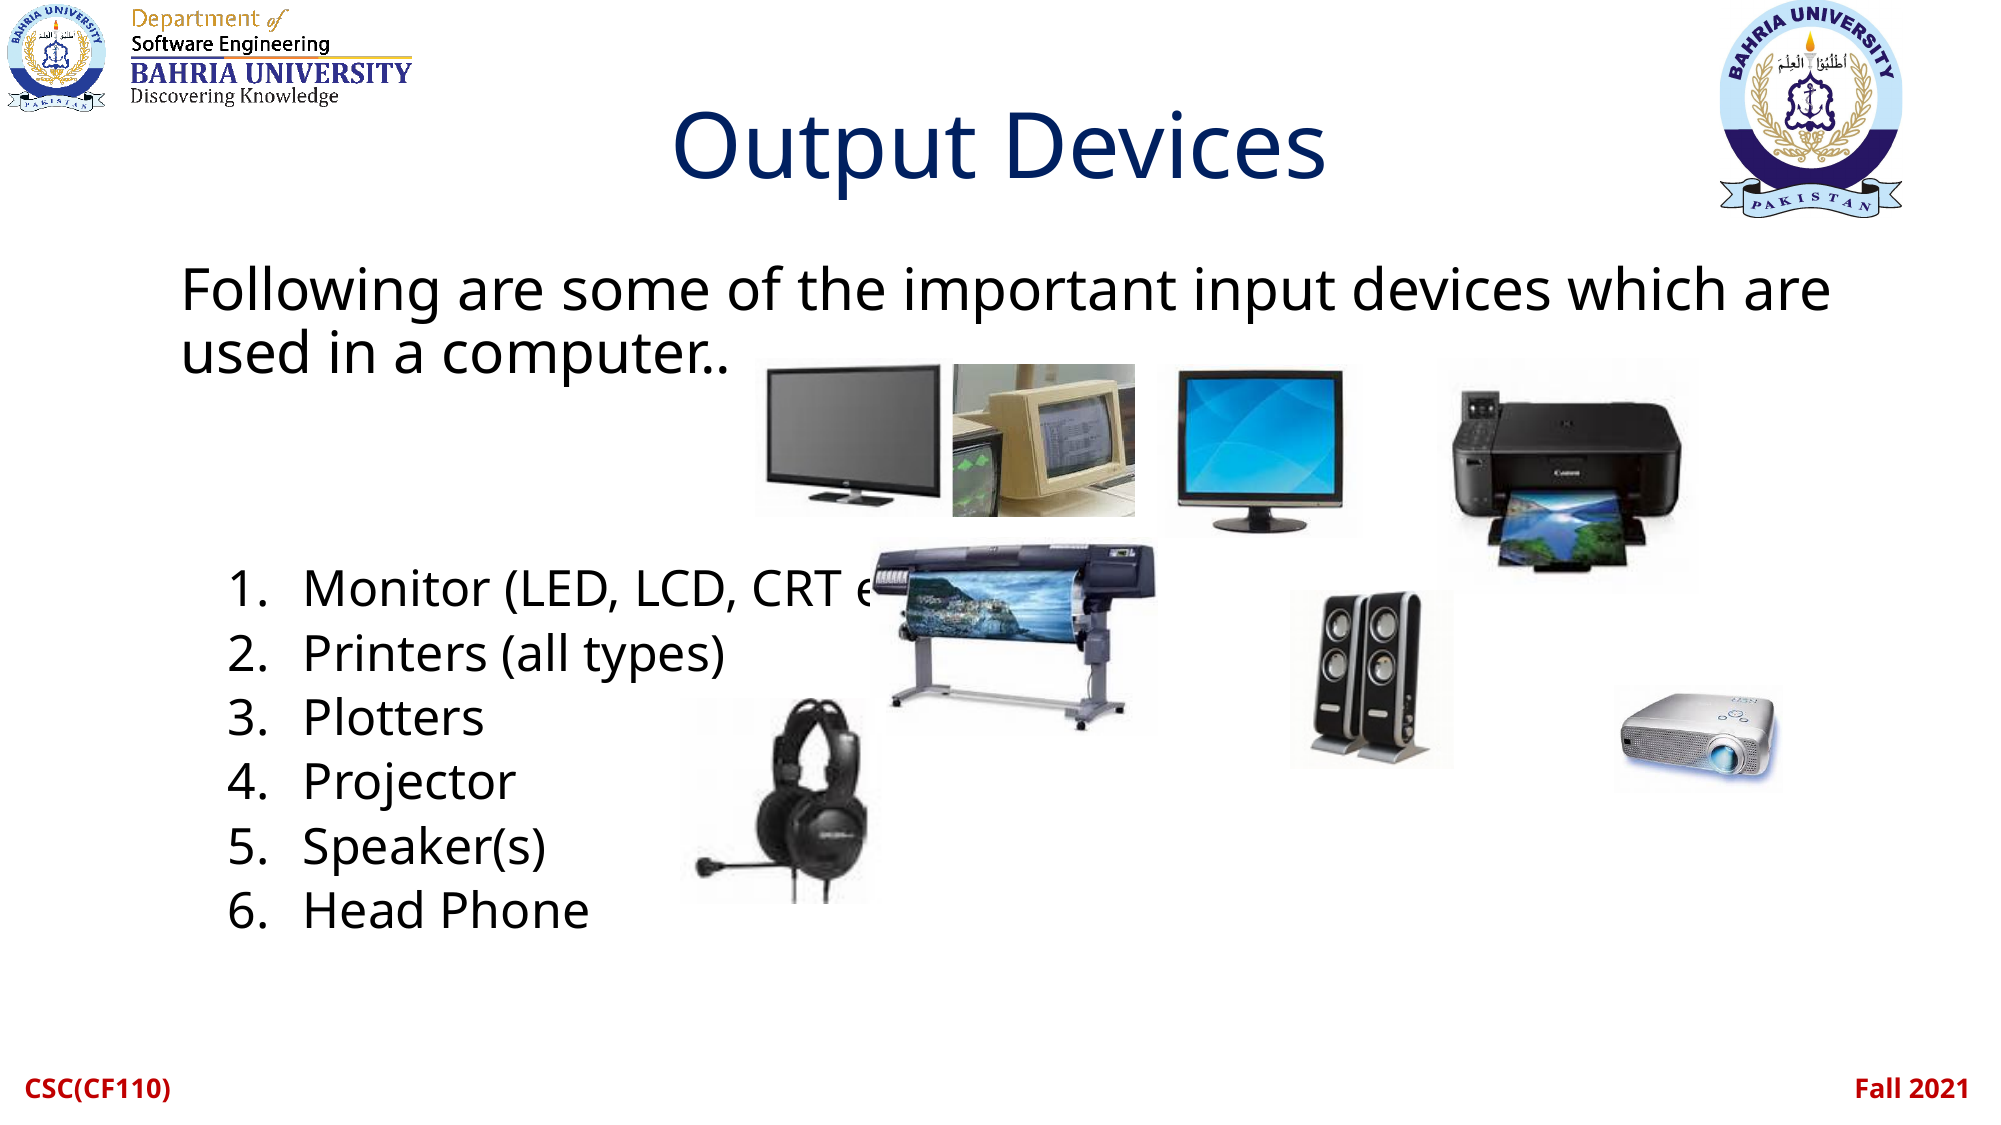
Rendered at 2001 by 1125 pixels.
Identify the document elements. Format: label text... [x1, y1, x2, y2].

picture [1719, 0, 1903, 218]
picture [1614, 685, 1783, 793]
picture [680, 364, 1363, 904]
list Following are some of the important input devices which are used in a computer.. Monitor (LED, LCD, CRT etc) Printers (all types) Plotters Projector Speaker(s) Head Phone [165, 252, 1890, 1008]
slide_number CSC(CF110) [9, 1057, 387, 1118]
title Output Devices [137, 59, 1863, 237]
picture [1, 1, 416, 120]
picture [755, 358, 1135, 517]
picture [1290, 358, 1699, 769]
